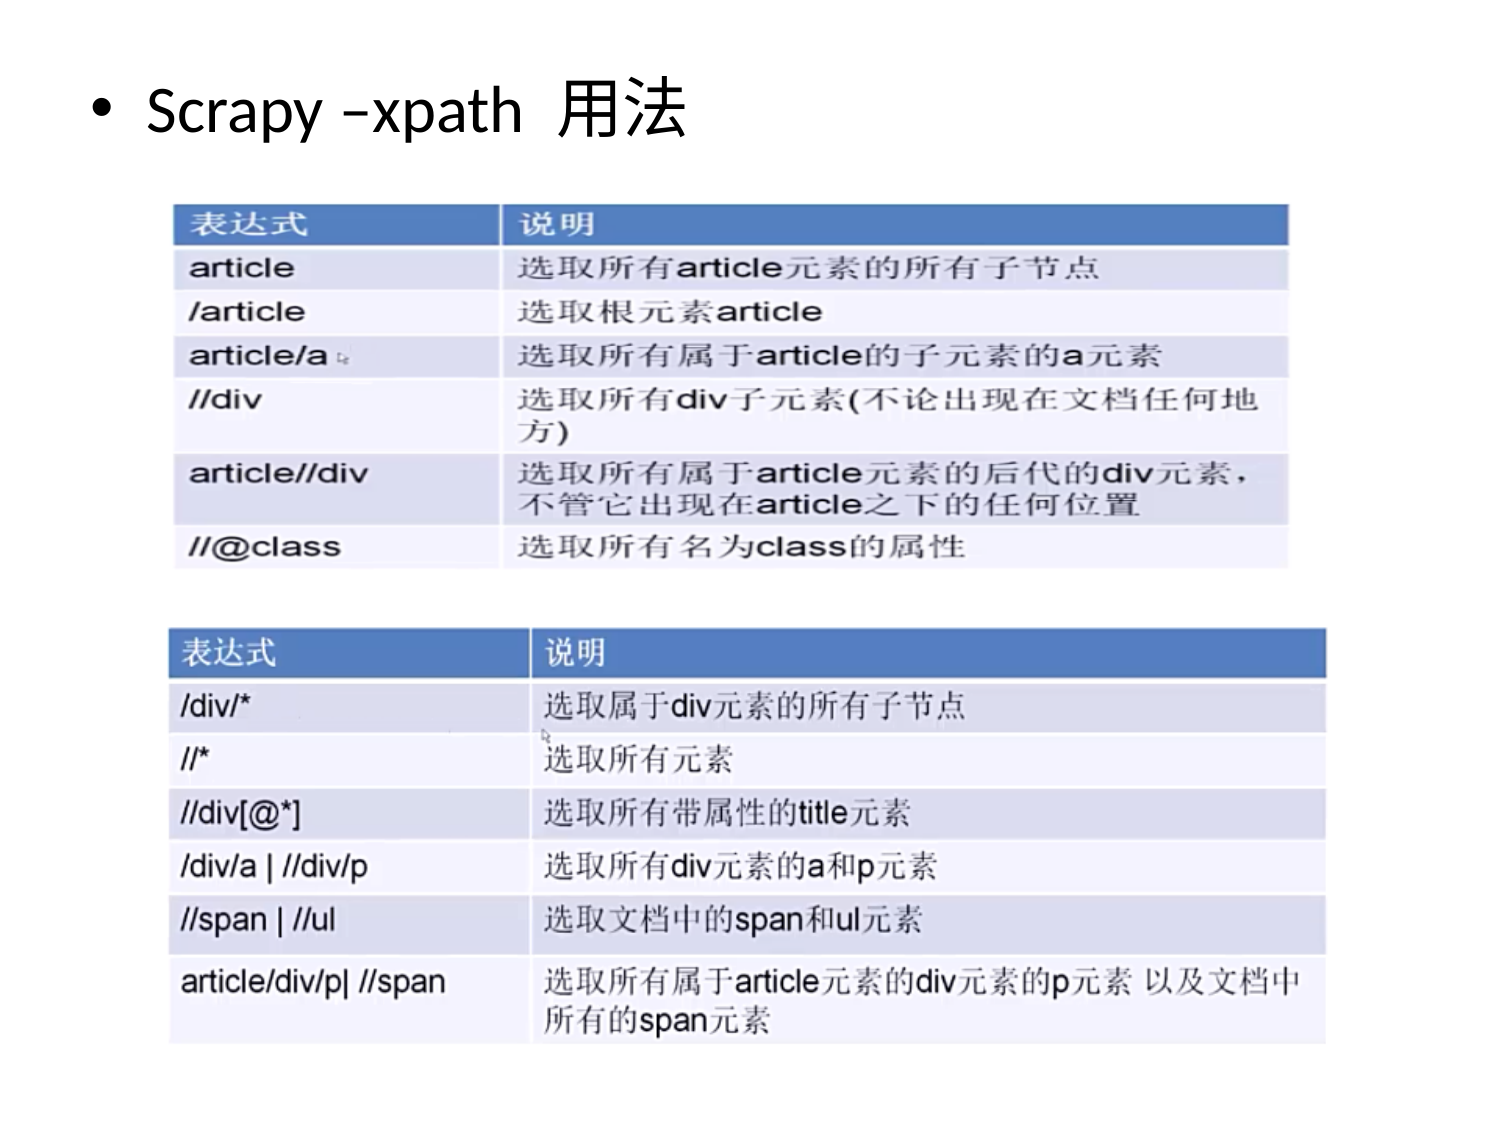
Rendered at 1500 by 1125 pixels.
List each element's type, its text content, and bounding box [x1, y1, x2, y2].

picture [152, 609, 1351, 1066]
list Scrapy –xpath 用法 [75, 58, 1425, 1005]
picture [163, 198, 1310, 575]
